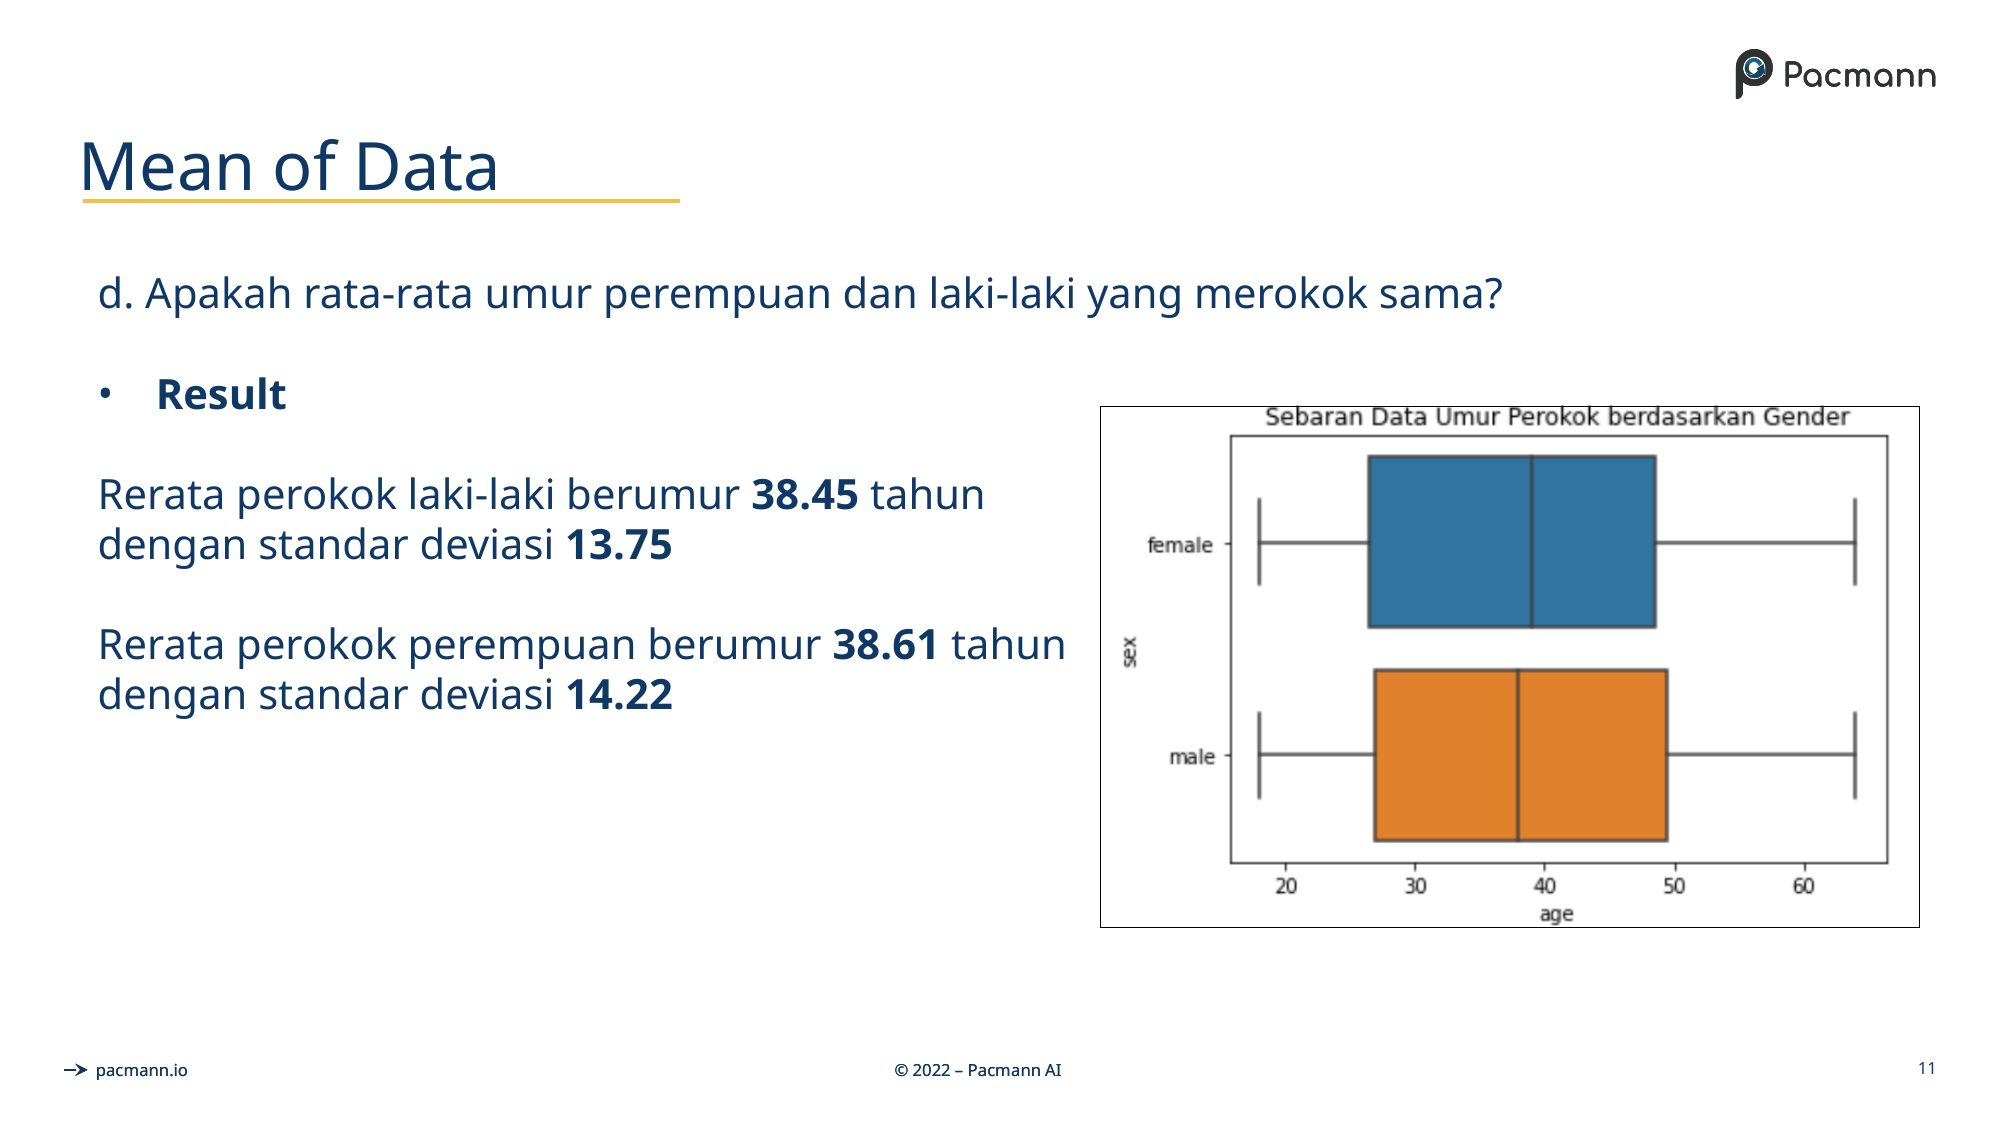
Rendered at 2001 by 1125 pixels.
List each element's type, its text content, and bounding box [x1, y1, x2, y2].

picture [1707, 36, 1966, 112]
title Mean of Data [63, 59, 1935, 278]
text_box d. Apakah rata-rata umur perempuan dan laki-laki yang merokok sama? Result Rerata perokok laki-laki berumur 38.45 tahun dengan standar deviasi 13.75 Rerata perokok perempuan berumur 38.61 tahun dengan standar deviasi 14.22 [65, 259, 1934, 876]
picture [1100, 405, 1920, 928]
